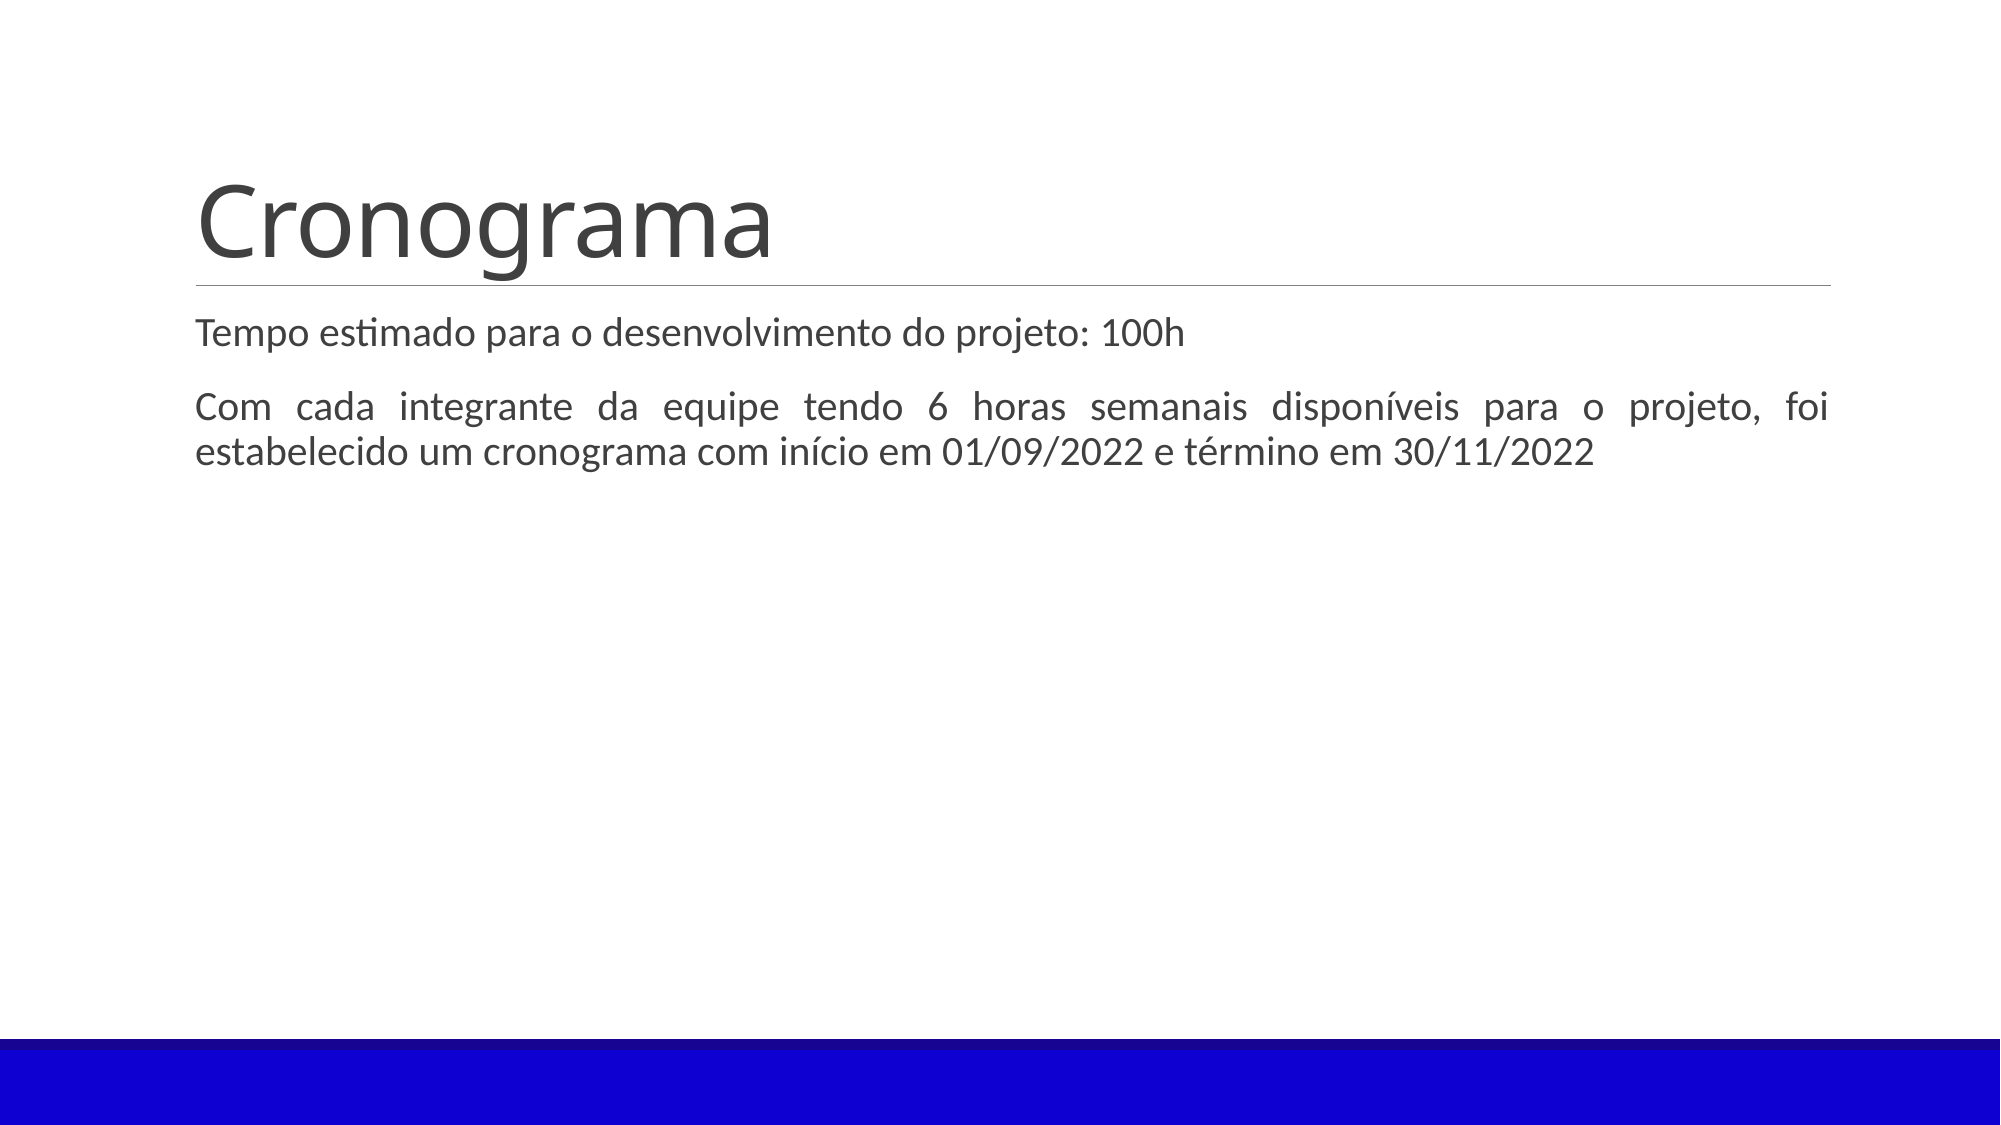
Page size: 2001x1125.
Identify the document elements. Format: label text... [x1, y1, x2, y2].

list Tempo estimado para o desenvolvimento do projeto: 100h Com cada integrante da equipe tendo 6 horas semanais disponíveis para o projeto, foi estabelecido um cronograma com início em 01/09/2022 e término em 30/11/2022 [180, 302, 1830, 963]
title Cronograma [180, 47, 1830, 285]
